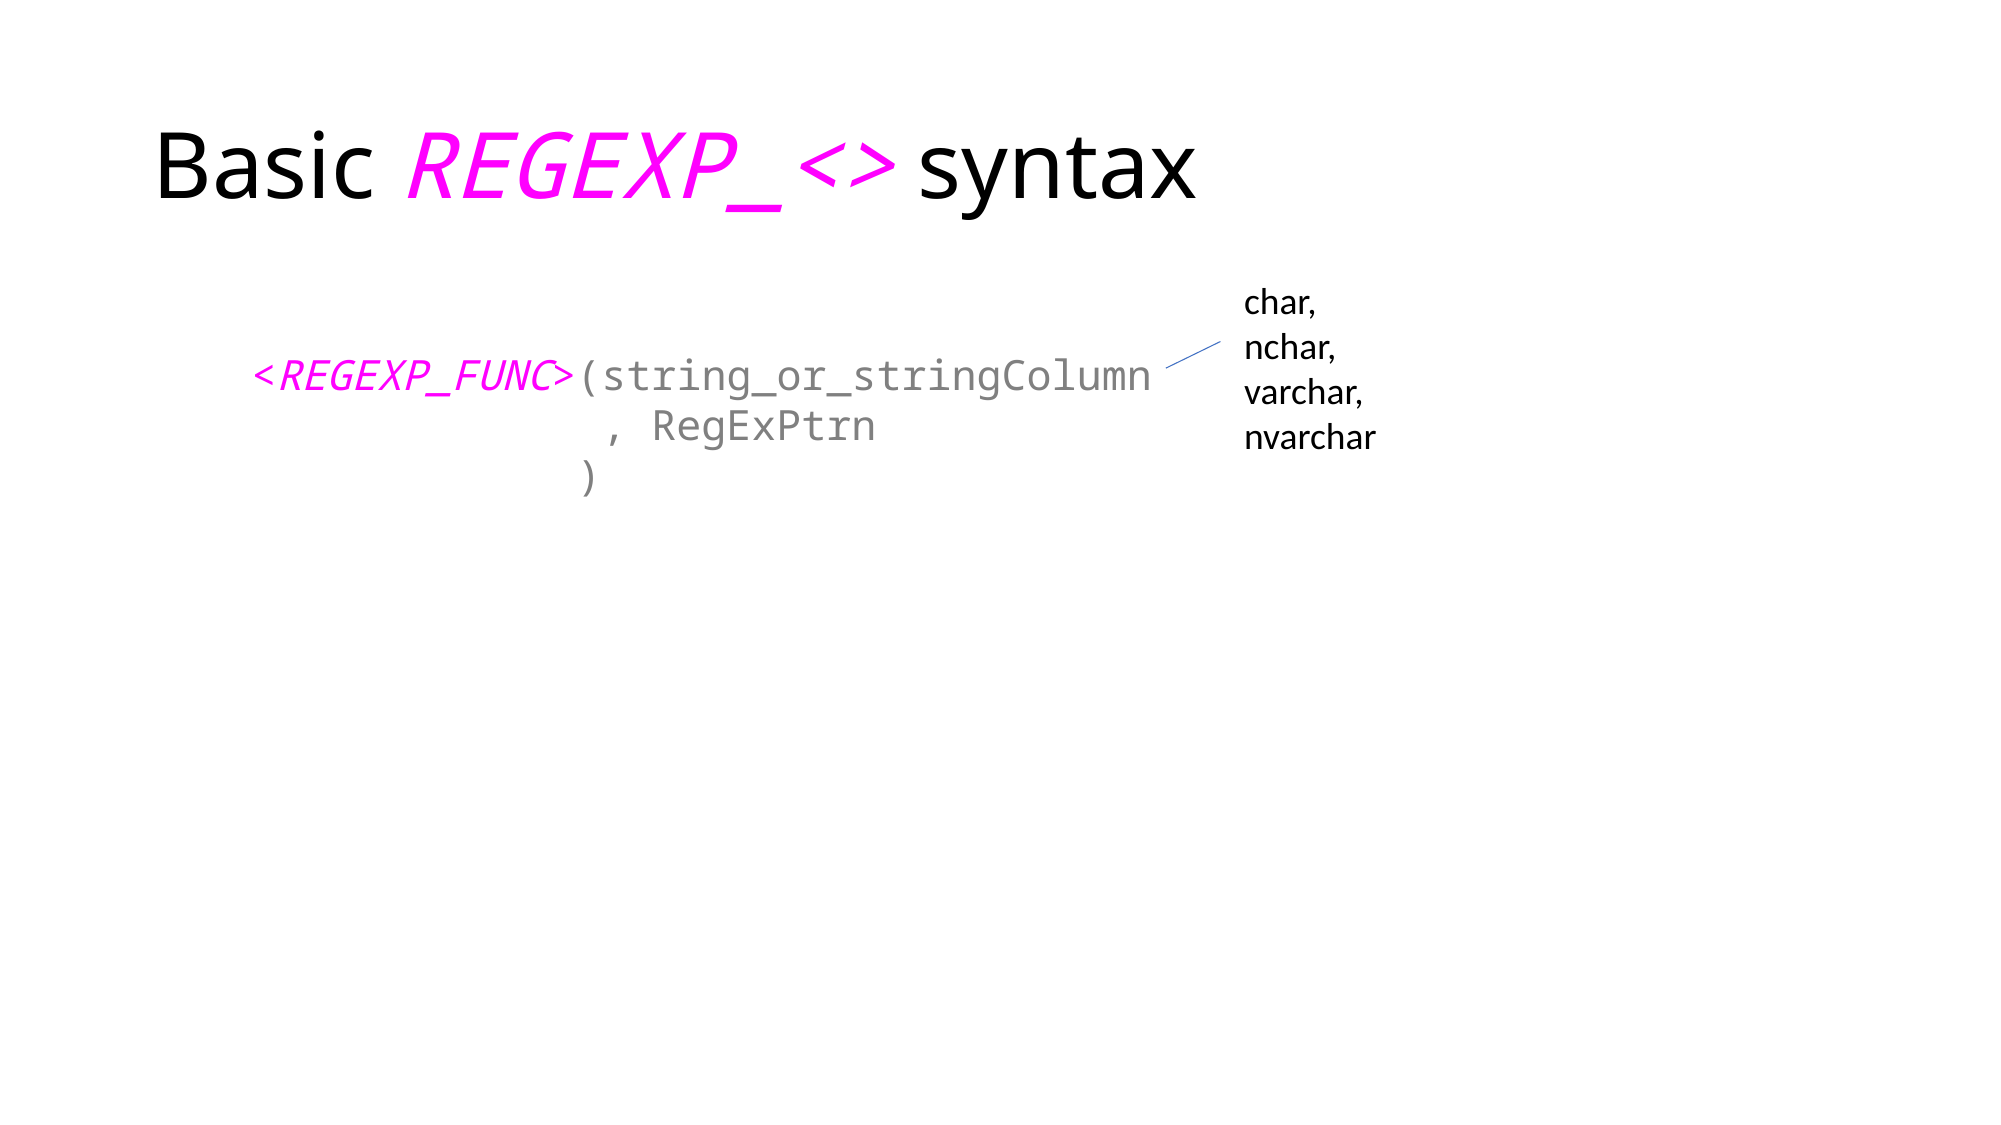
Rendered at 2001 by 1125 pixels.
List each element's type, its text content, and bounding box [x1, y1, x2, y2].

text_box <REGEXP_FUNC>(string_or_stringColumn , RegExPtrn ) [236, 341, 1197, 507]
text_box char, nchar, varchar, nvarchar [1229, 269, 1532, 465]
title Basic REGEXP_<> syntax [137, 59, 1863, 278]
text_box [1165, 341, 1221, 369]
